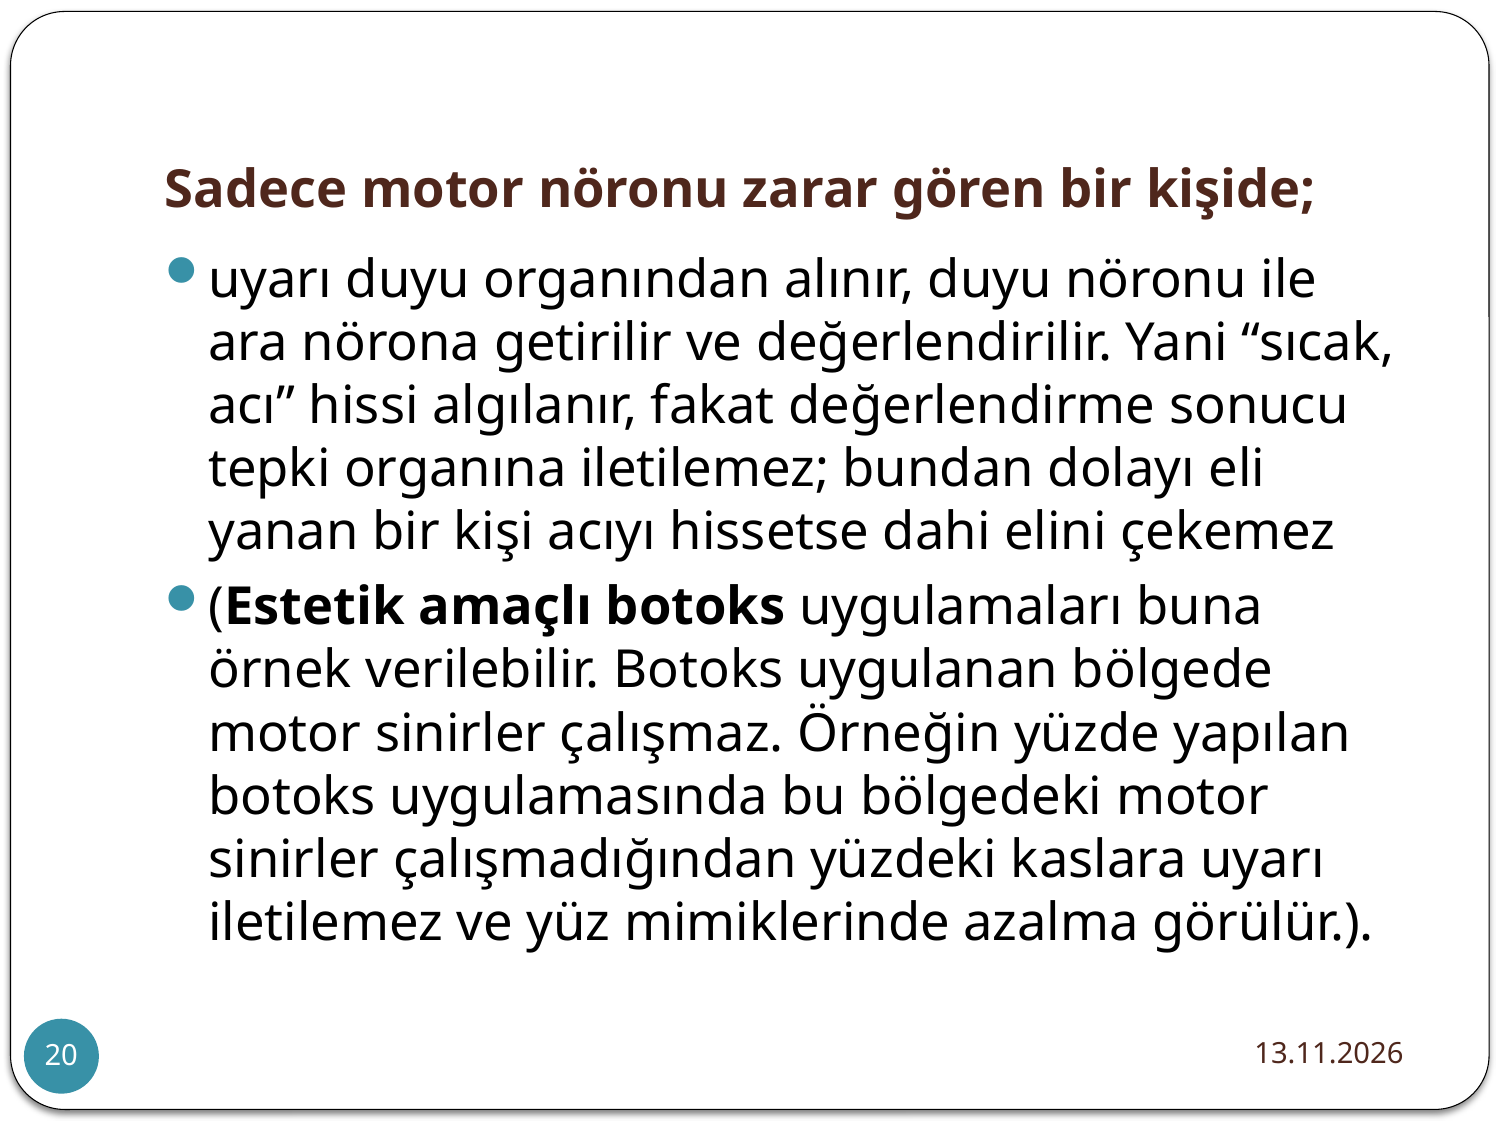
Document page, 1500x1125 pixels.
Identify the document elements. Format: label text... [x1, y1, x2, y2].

list uyarı duyu organından alınır, duyu nöronu ile ara nörona getirilir ve değerlendirilir. Yani “sıcak, acı” hissi algılanır, fakat değerlendirme sonucu tepki organına iletilemez; bundan dolayı eli yanan bir kişi acıyı hissetse dahi elini çekemez (Estetik amaçlı botoks uygulamaları buna örnek verilebilir. Botoks uygulanan bölgede motor sinirler çalışmaz. Örneğin yüzde yapılan botoks uygulamasında bu bölgedeki motor sinirler çalışmadığından yüzdeki kaslara uyarı iletilemez ve yüz mimiklerinde azalma görülür.). [150, 237, 1425, 988]
slide_number 20 [23, 1018, 99, 1094]
title Sadece motor nöronu zarar gören bir kişide; [150, 45, 1425, 233]
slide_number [1012, 1015, 1419, 1094]
